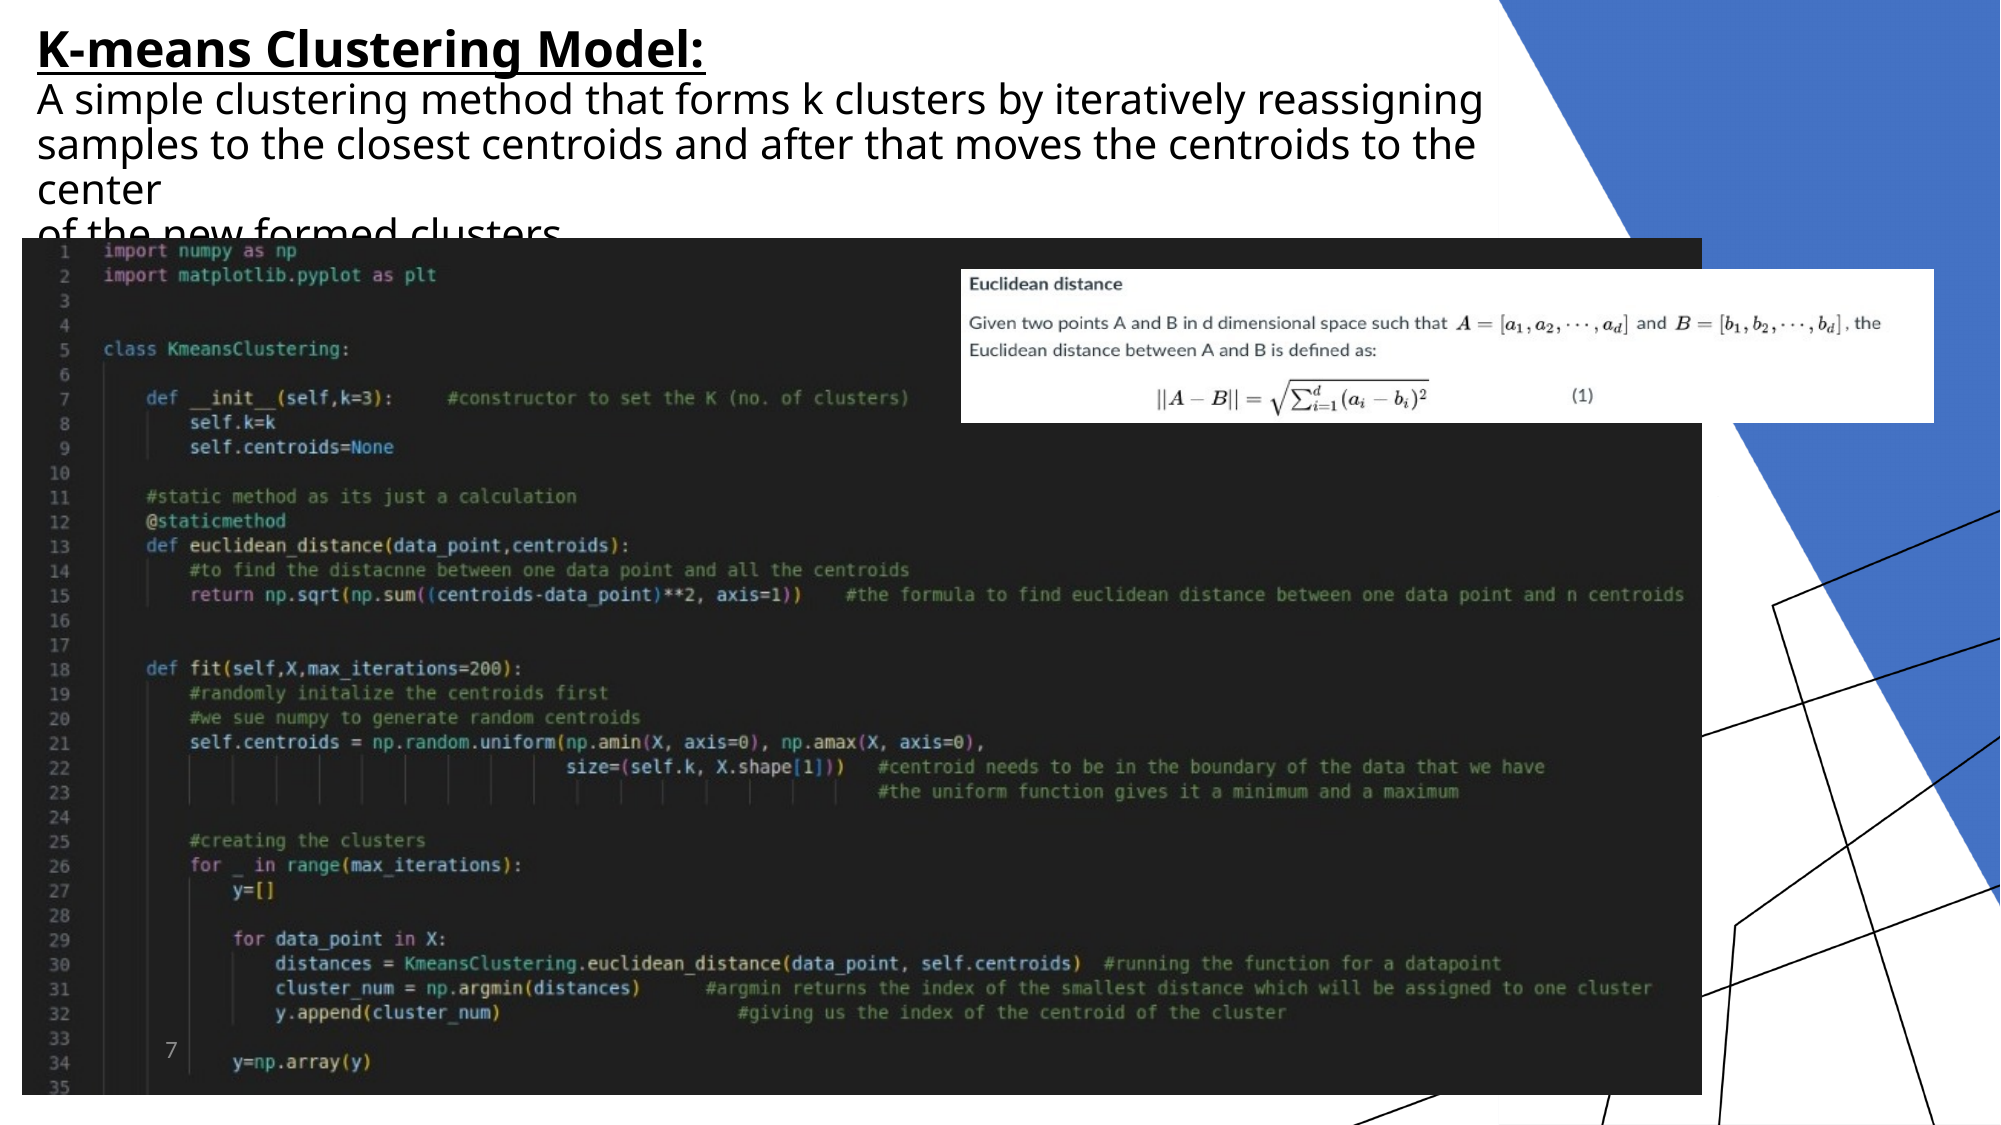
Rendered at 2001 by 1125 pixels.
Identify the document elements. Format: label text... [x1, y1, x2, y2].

title K-means Clustering Model: A simple clustering method that forms k clusters by iteratively reassigning samples to the closest centroids and after that moves the centroids to the center of the new formed clusters. [21, 107, 1532, 239]
picture [960, 0, 2000, 1125]
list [22, 238, 1702, 1095]
